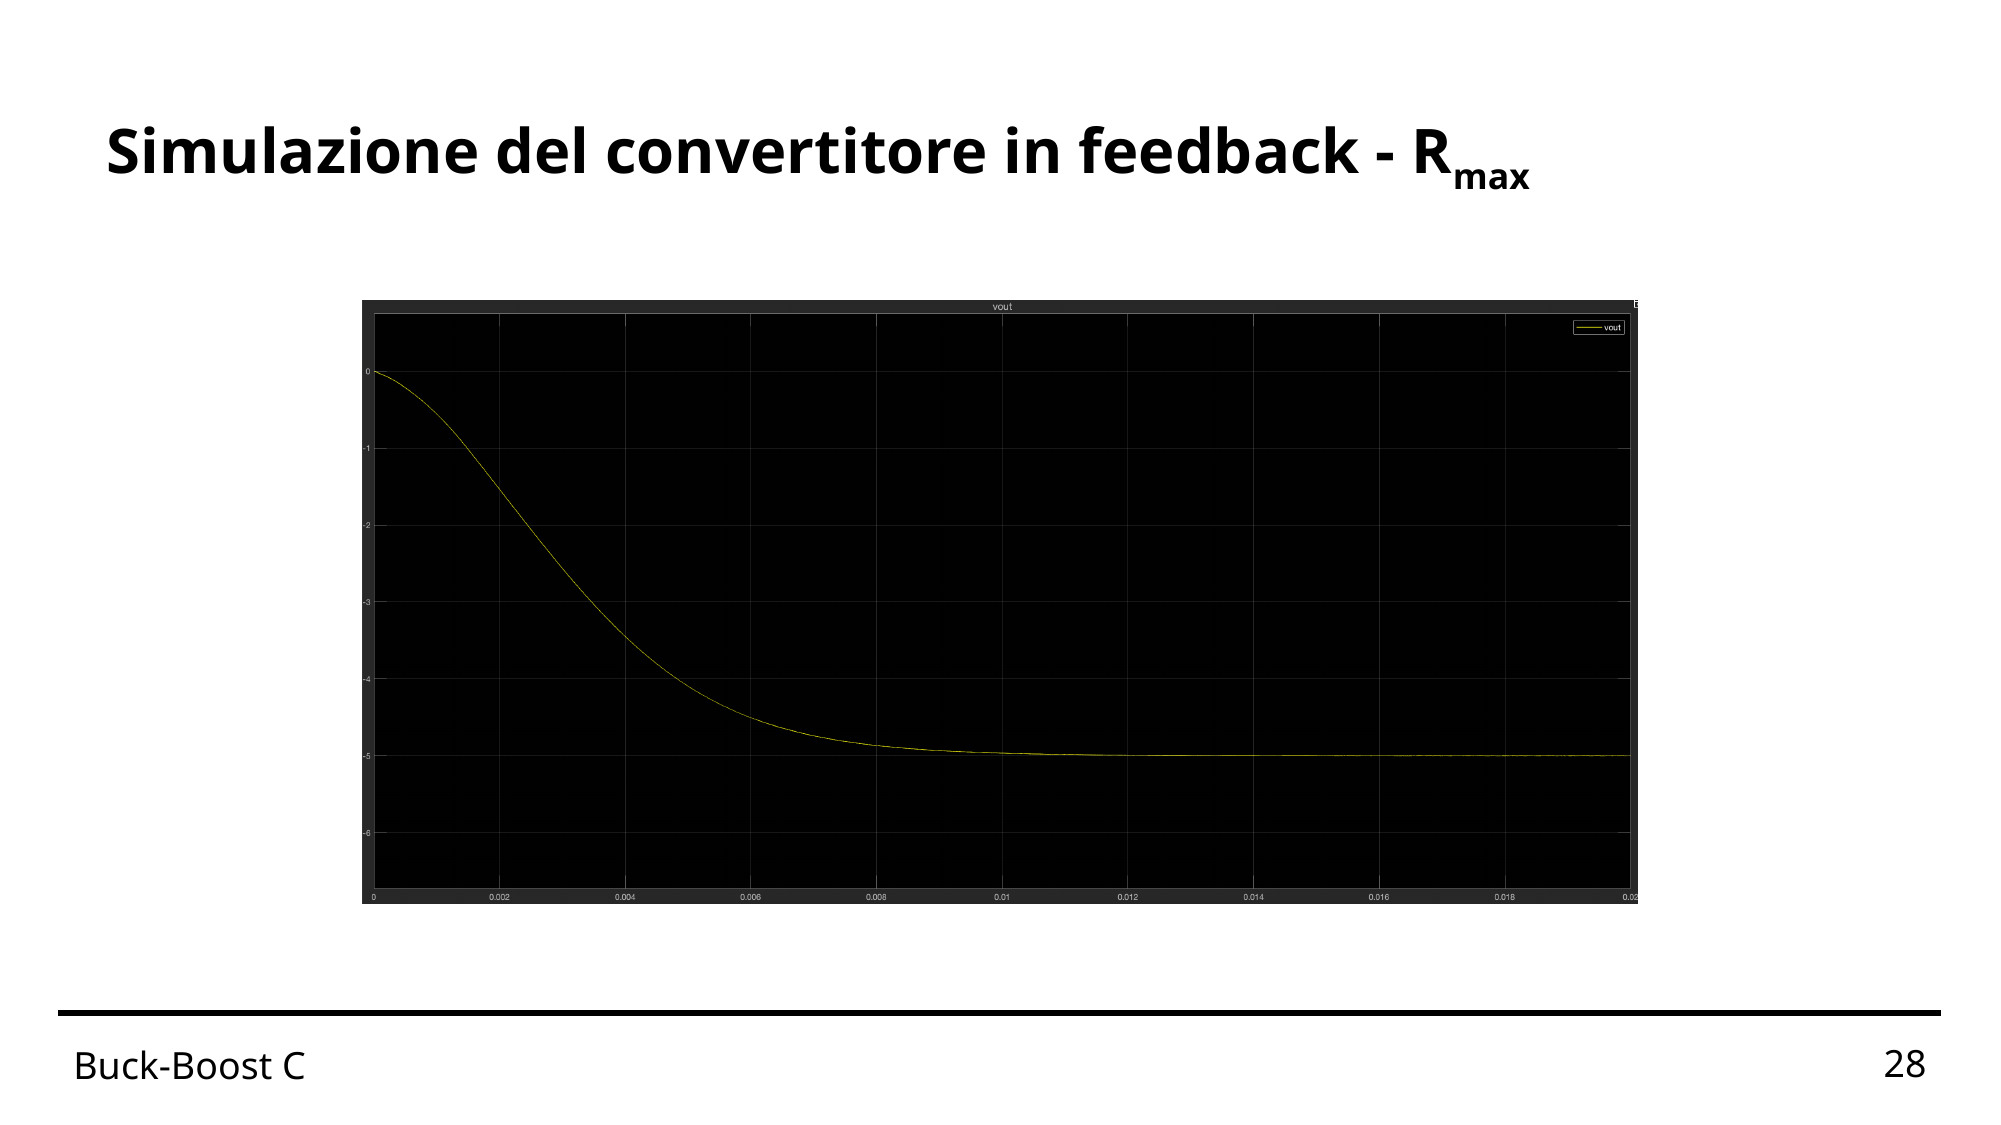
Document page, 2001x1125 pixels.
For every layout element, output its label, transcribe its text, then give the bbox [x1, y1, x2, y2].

slide_number 28 [1798, 1035, 1942, 1096]
title Simulazione del convertitore in feedback - Rmax [91, 85, 1817, 218]
picture [361, 300, 1638, 905]
text_box Buck-Boost C [58, 1034, 422, 1095]
